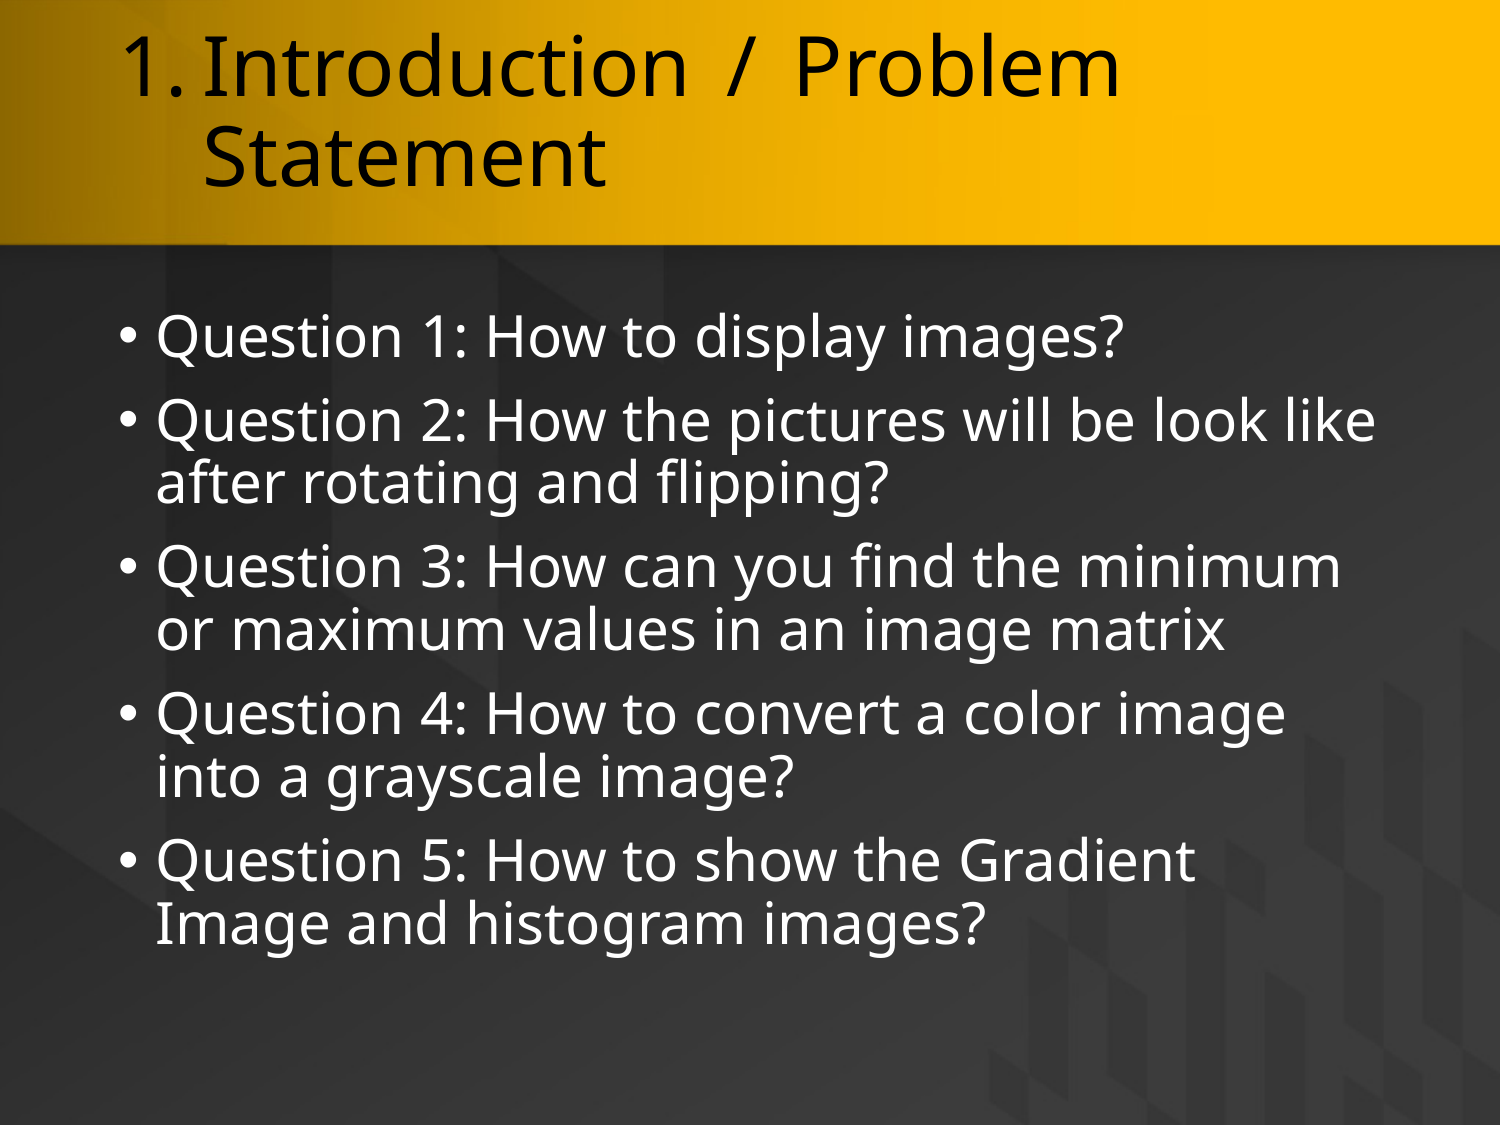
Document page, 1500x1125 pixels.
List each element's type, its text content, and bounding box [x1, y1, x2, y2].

title Introduction / Problem Statement [103, 7, 1140, 212]
picture [0, 0, 1500, 1125]
list Question 1: How to display images? Question 2: How the pictures will be look like after rotating and flipping? Question 3: How can you find the minimum or maximum values in an image matrix Question 4: How to convert a color image into a grayscale image? Question 5: How to show the Gradient Image and histogram images? [103, 299, 1397, 1014]
